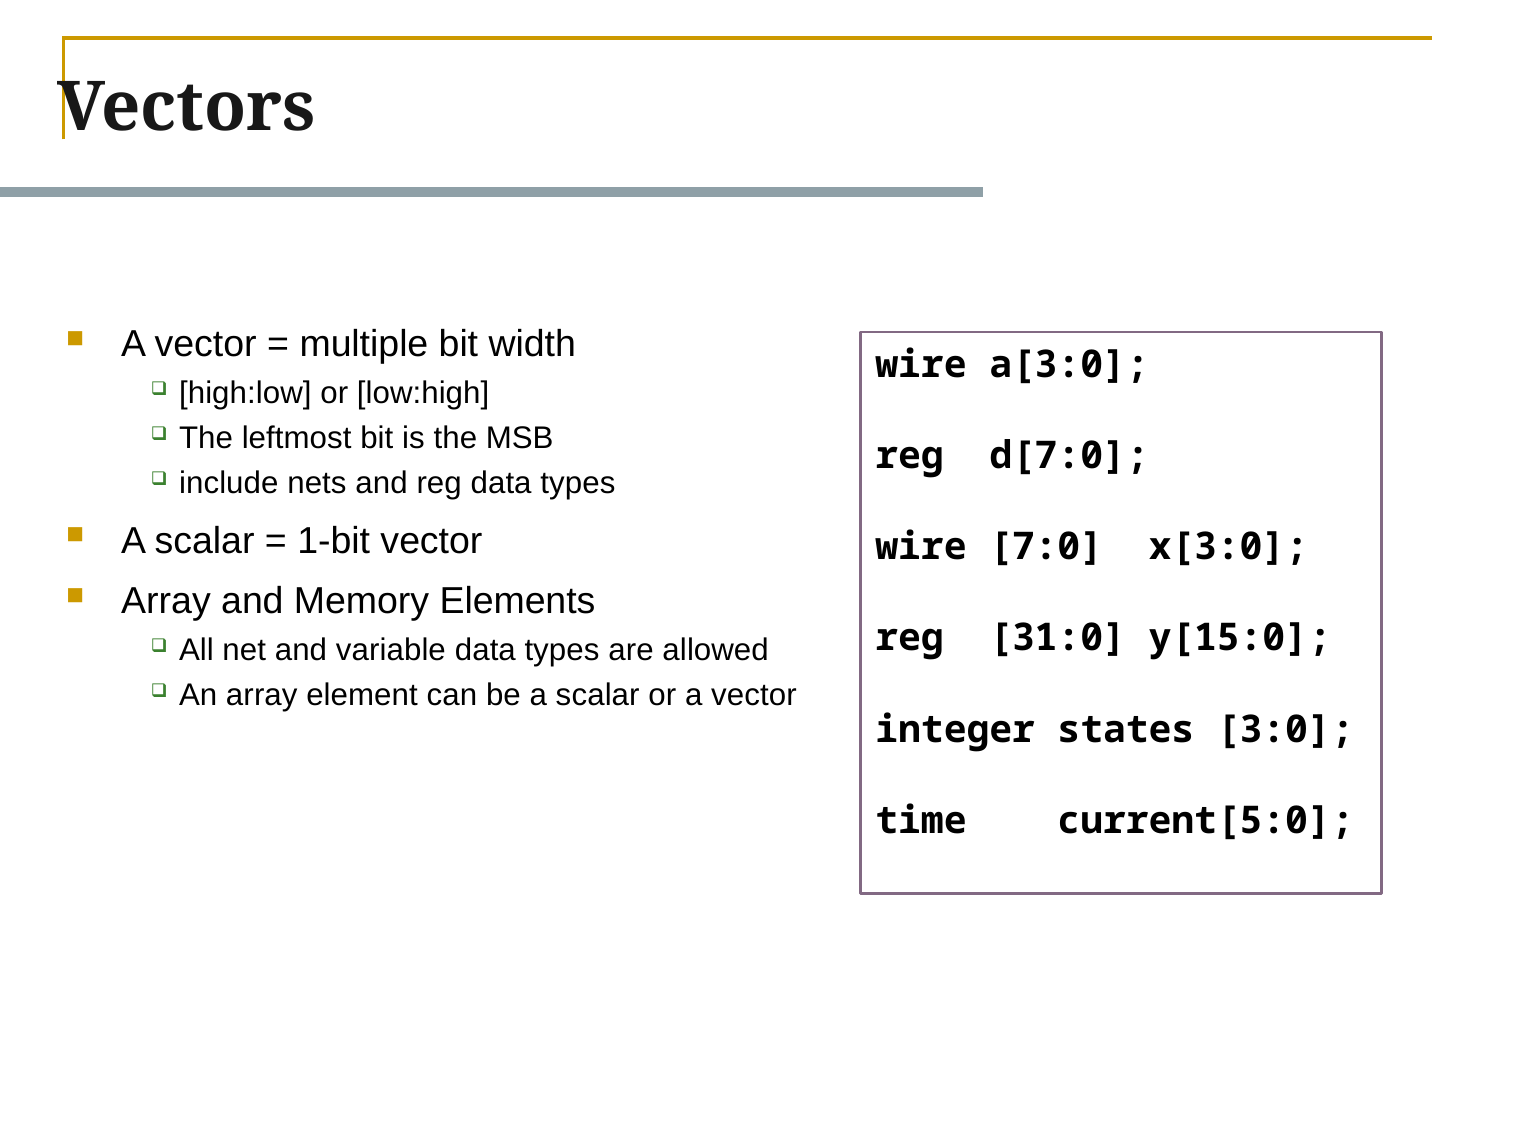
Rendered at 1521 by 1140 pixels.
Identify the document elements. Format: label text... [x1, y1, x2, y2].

text_box wire a[3:0]; reg d[7:0]; wire [7:0] x[3:0]; reg [31:0] y[15:0]; integer states [3:0]; time current[5:0]; [860, 331, 1382, 894]
title Vectors [42, 54, 966, 182]
list A vector = multiple bit width [high:low] or [low:high] The leftmost bit is the MSB include nets and reg data types A scalar = 1-bit vector Array and Memory Elements All net and variable data types are allowed An array element can be a scalar or a vector [50, 311, 829, 865]
